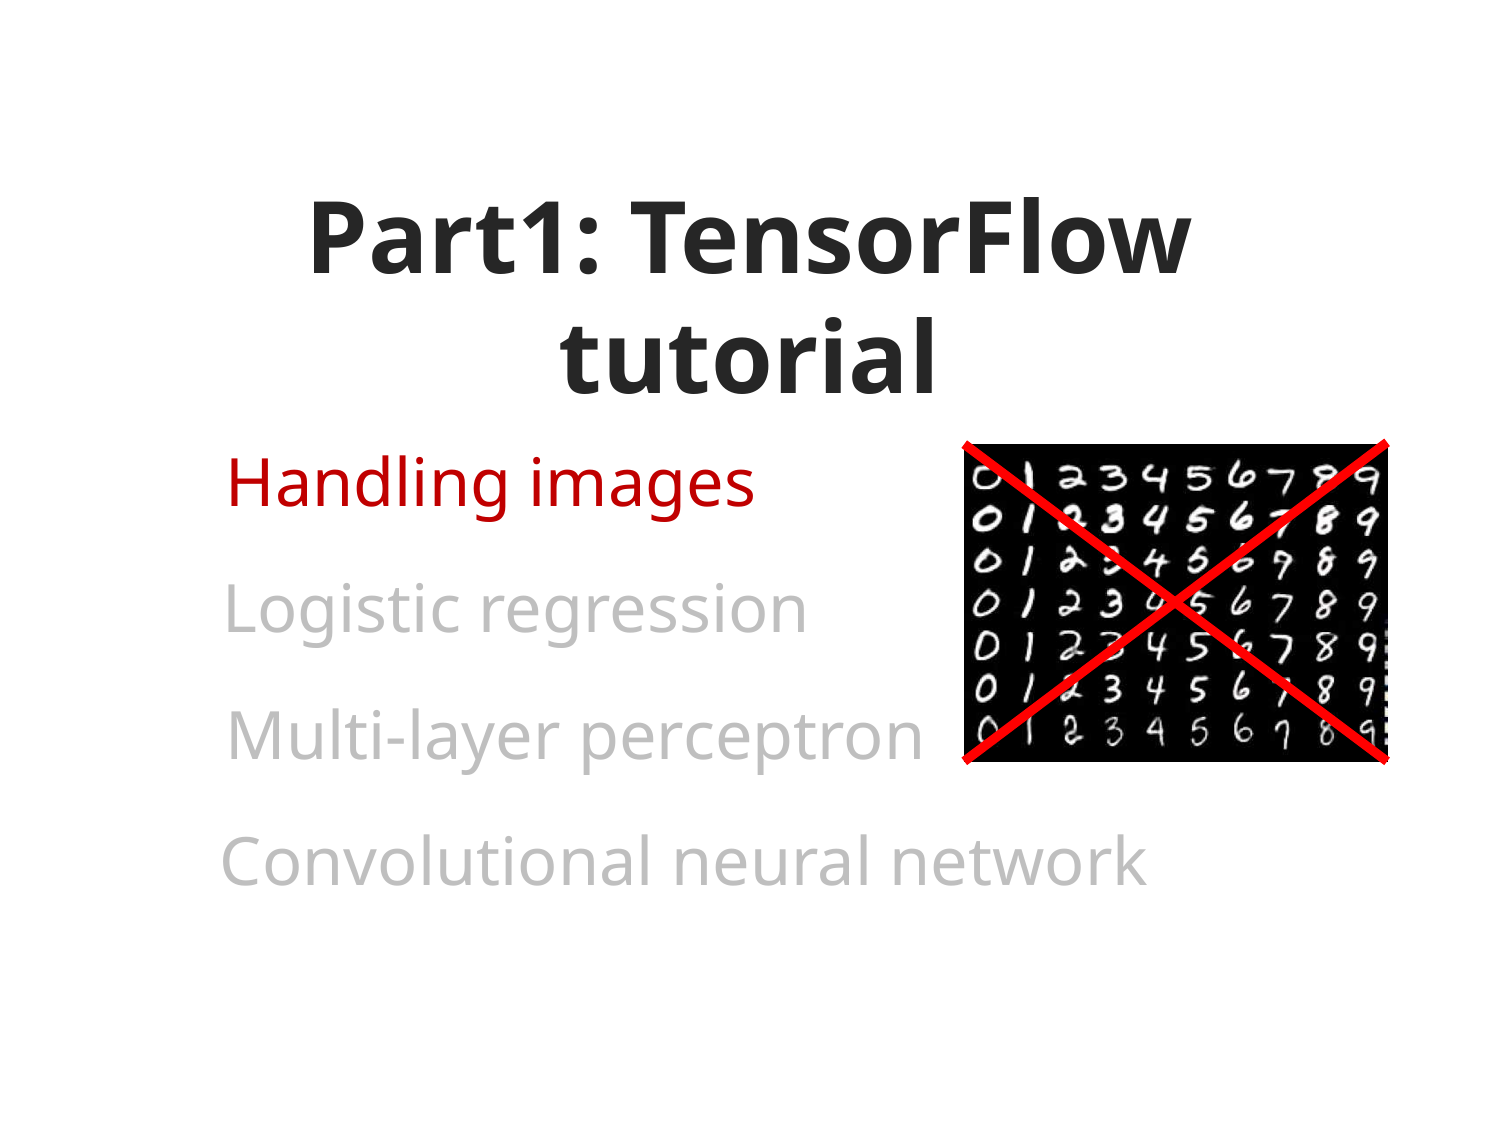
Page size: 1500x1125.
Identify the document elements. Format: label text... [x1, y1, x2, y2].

text_box Handling images [210, 432, 772, 528]
text_box Multi-layer perceptron [210, 685, 942, 780]
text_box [963, 441, 1388, 762]
text_box Part1: TensorFlow tutorial [112, 172, 1388, 414]
text_box Convolutional neural network [205, 811, 1165, 907]
text_box Logistic regression [207, 558, 826, 654]
